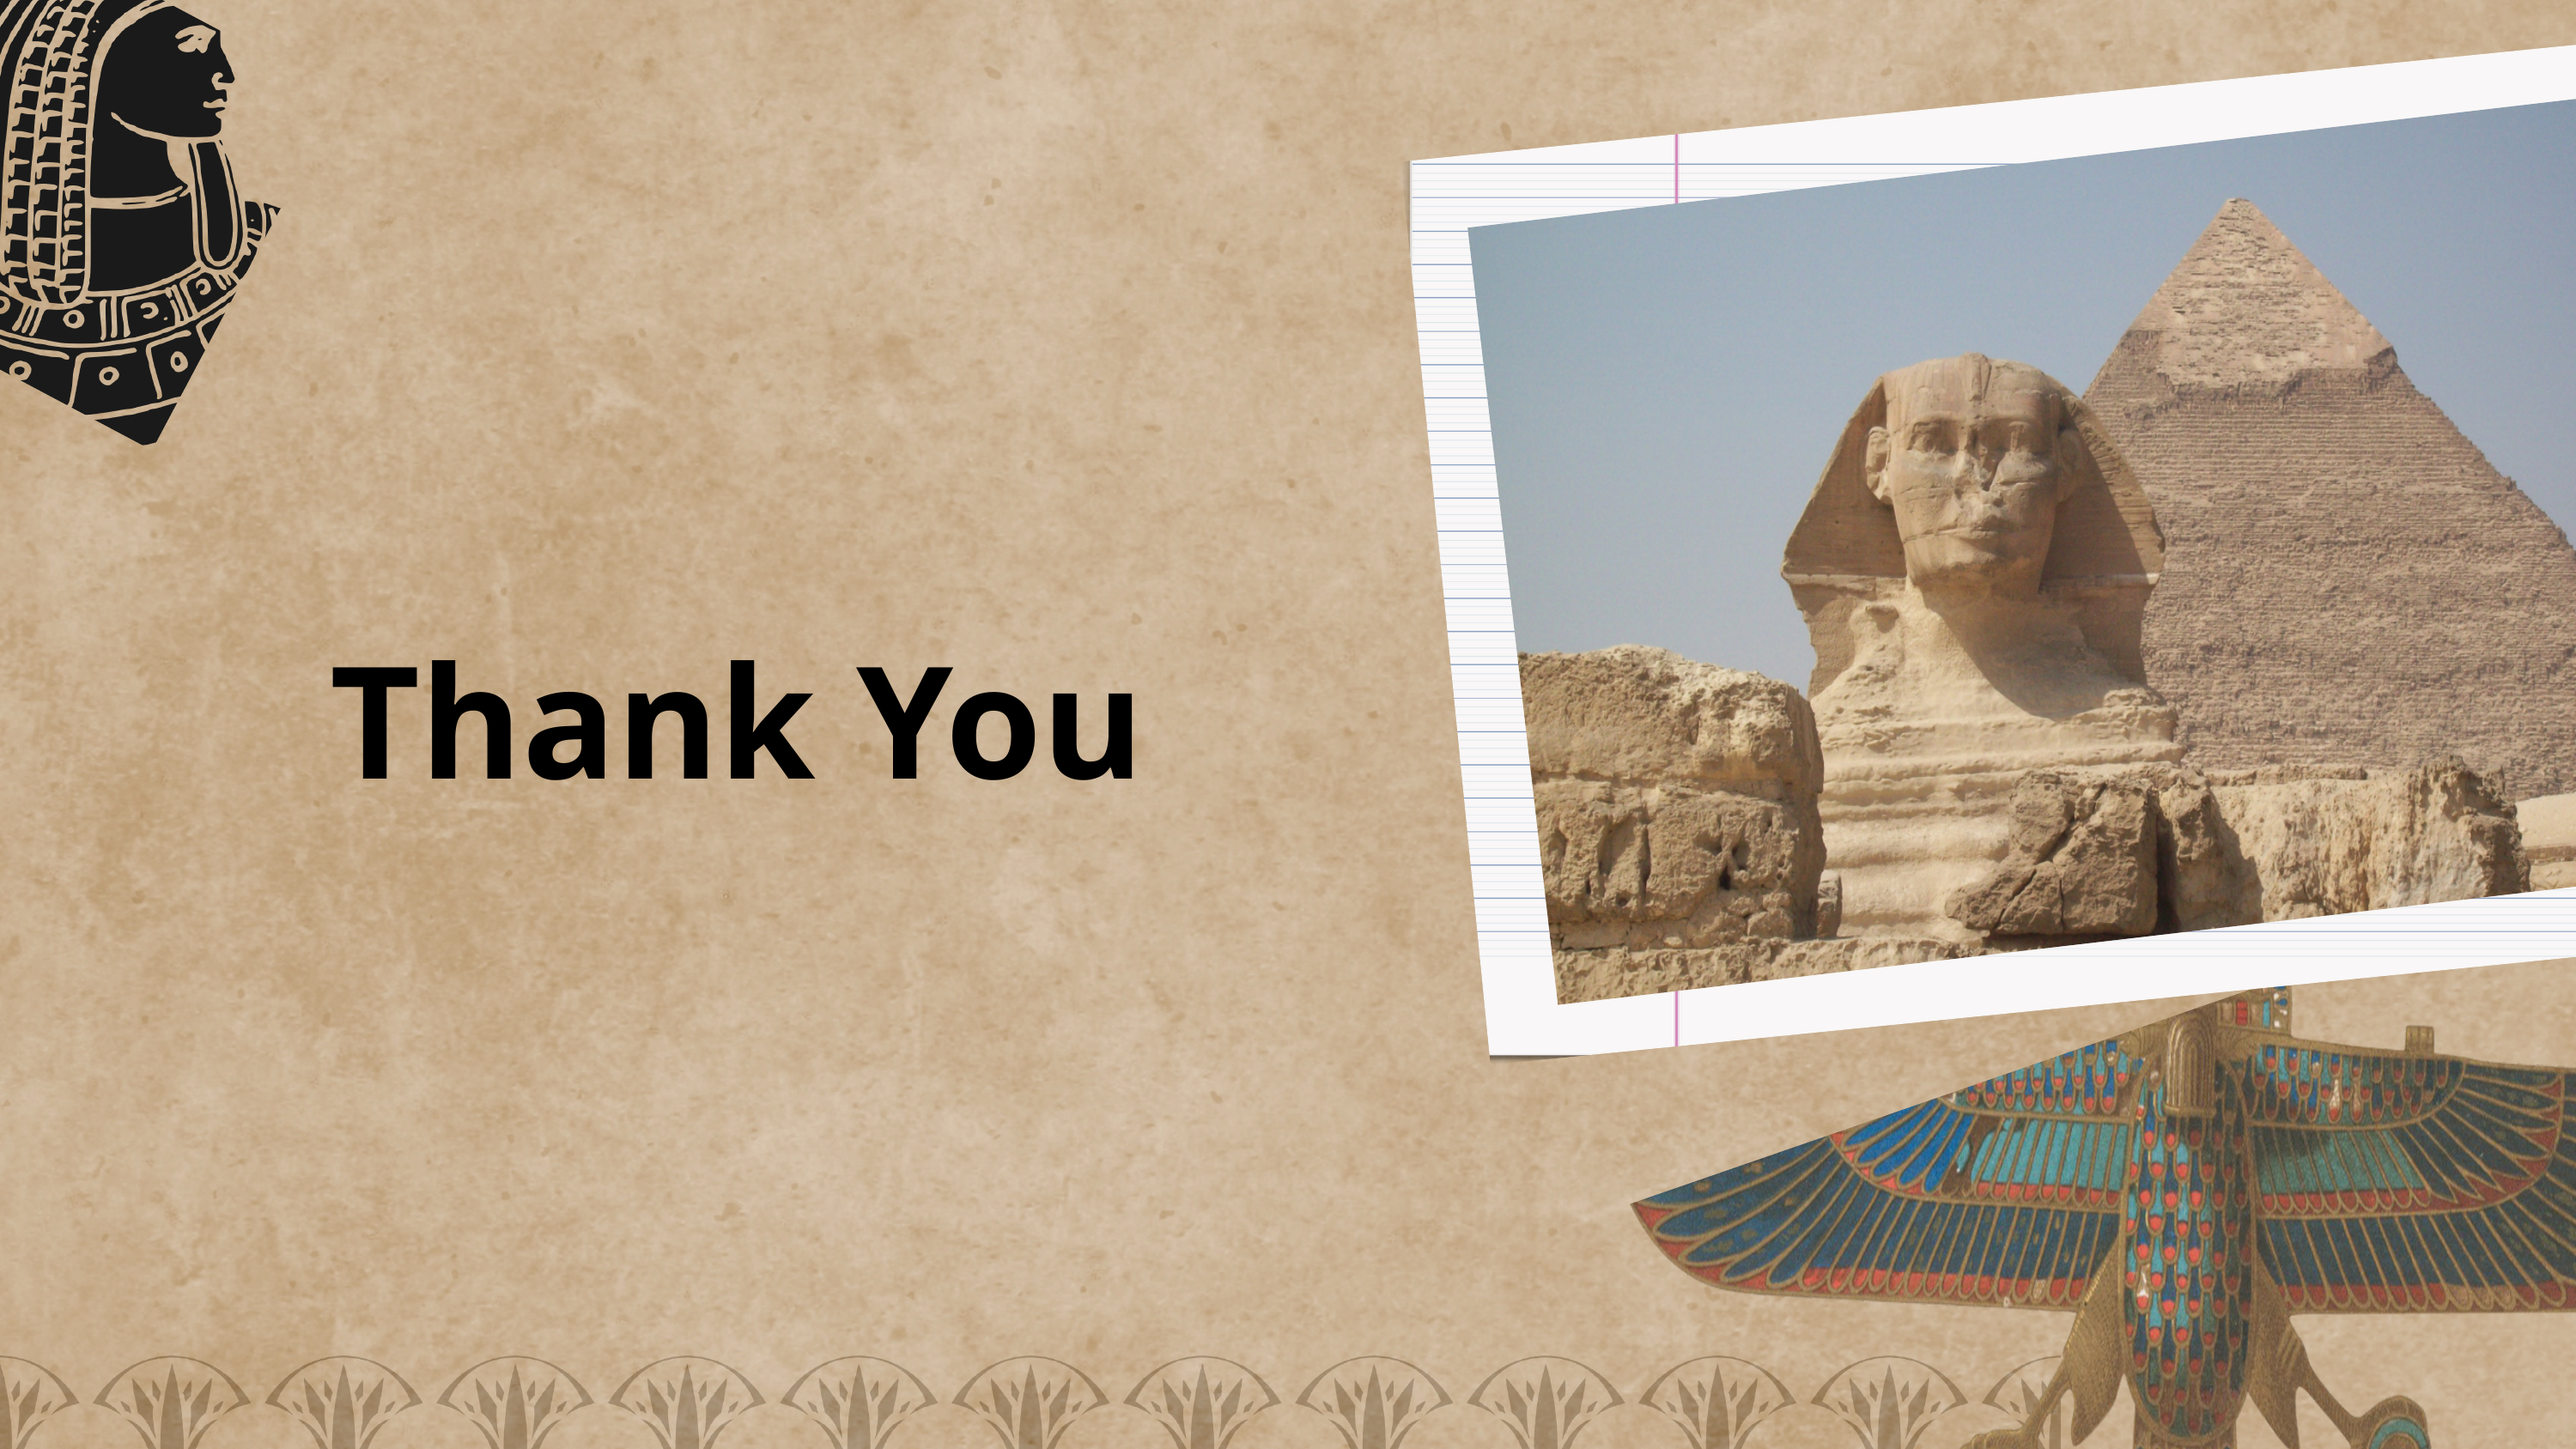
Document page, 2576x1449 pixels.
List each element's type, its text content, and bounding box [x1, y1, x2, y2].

text_box Thank You [166, 655, 1309, 810]
text_box [1594, 957, 2576, 1449]
text_box [0, 0, 342, 451]
text_box [0, 0, 2576, 1449]
text_box [1467, 99, 2576, 1005]
text_box [1400, 45, 2576, 1065]
